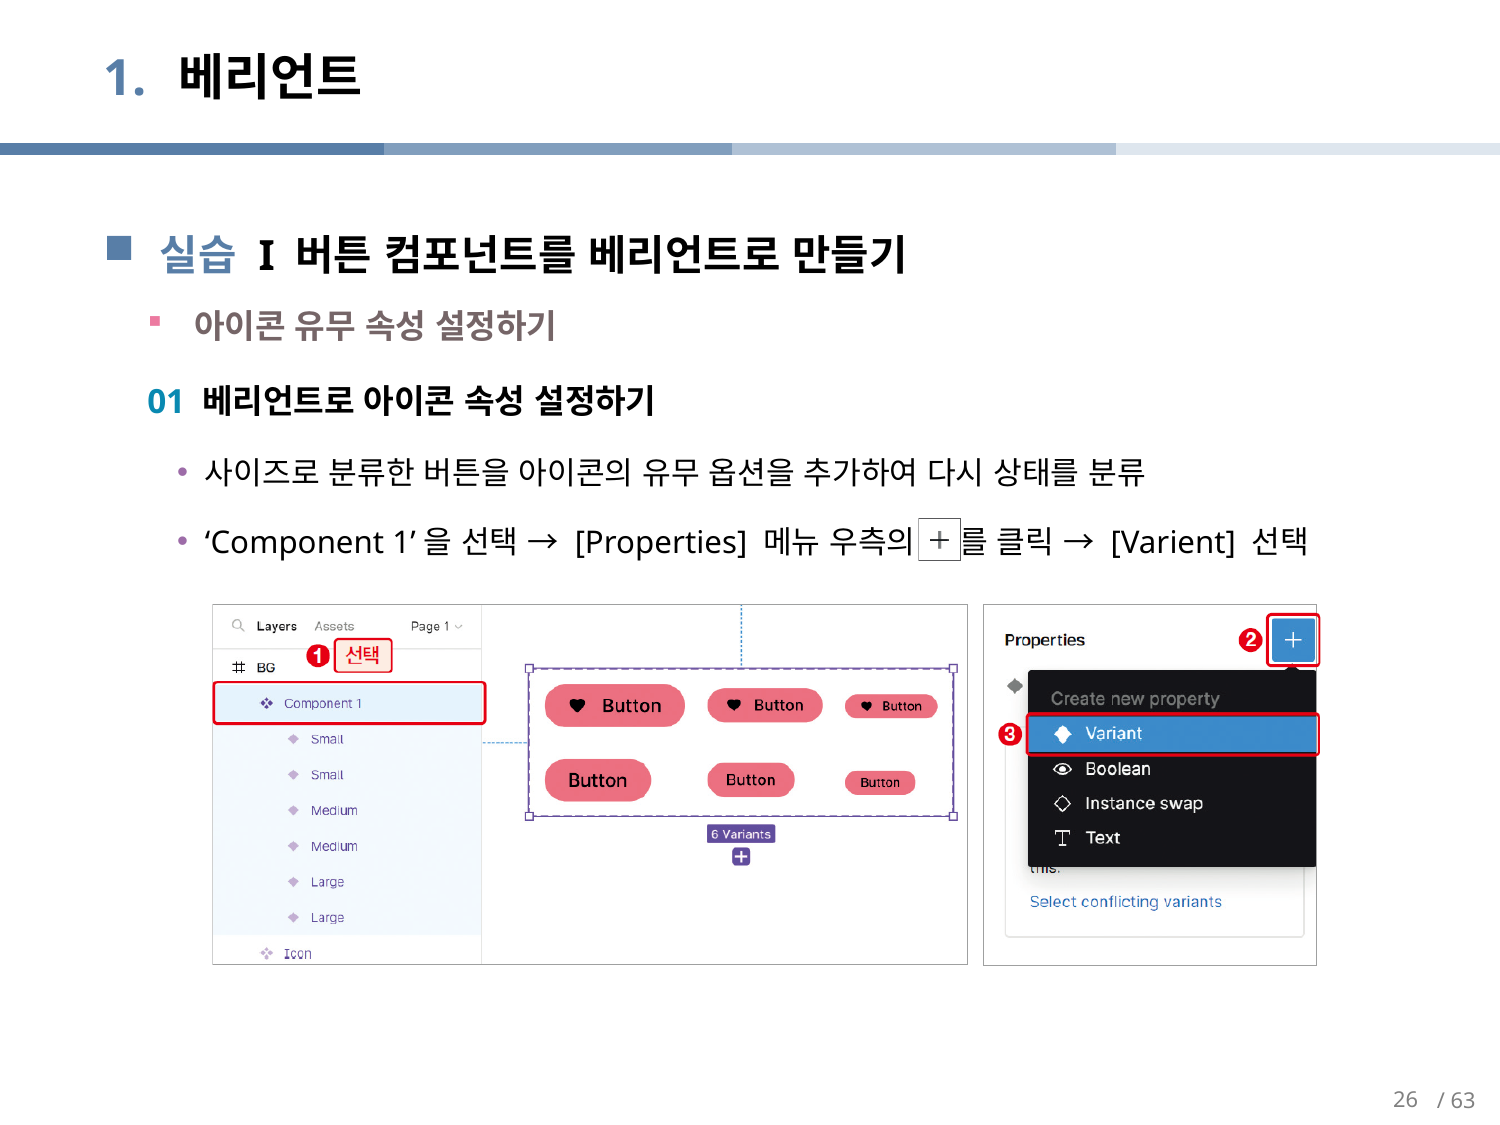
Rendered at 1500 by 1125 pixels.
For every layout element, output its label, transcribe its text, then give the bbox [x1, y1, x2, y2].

list 실습 I 버튼 컴포넌트를 베리언트로 만들기 아이콘 유무 속성 설정하기 01 베리언트로 아이콘 속성 설정하기 사이즈로 분류한 버튼을 아이콘의 유무 옵션을 추가하여 다시 상태를 분류 ‘Component 1’을 선택 → [Properties] 메뉴 우측의 를 클릭 → [Varient] 선택 [88, 196, 1436, 1083]
picture [194, 573, 1329, 987]
picture [915, 516, 963, 563]
title 베리언트 [88, 30, 1211, 121]
